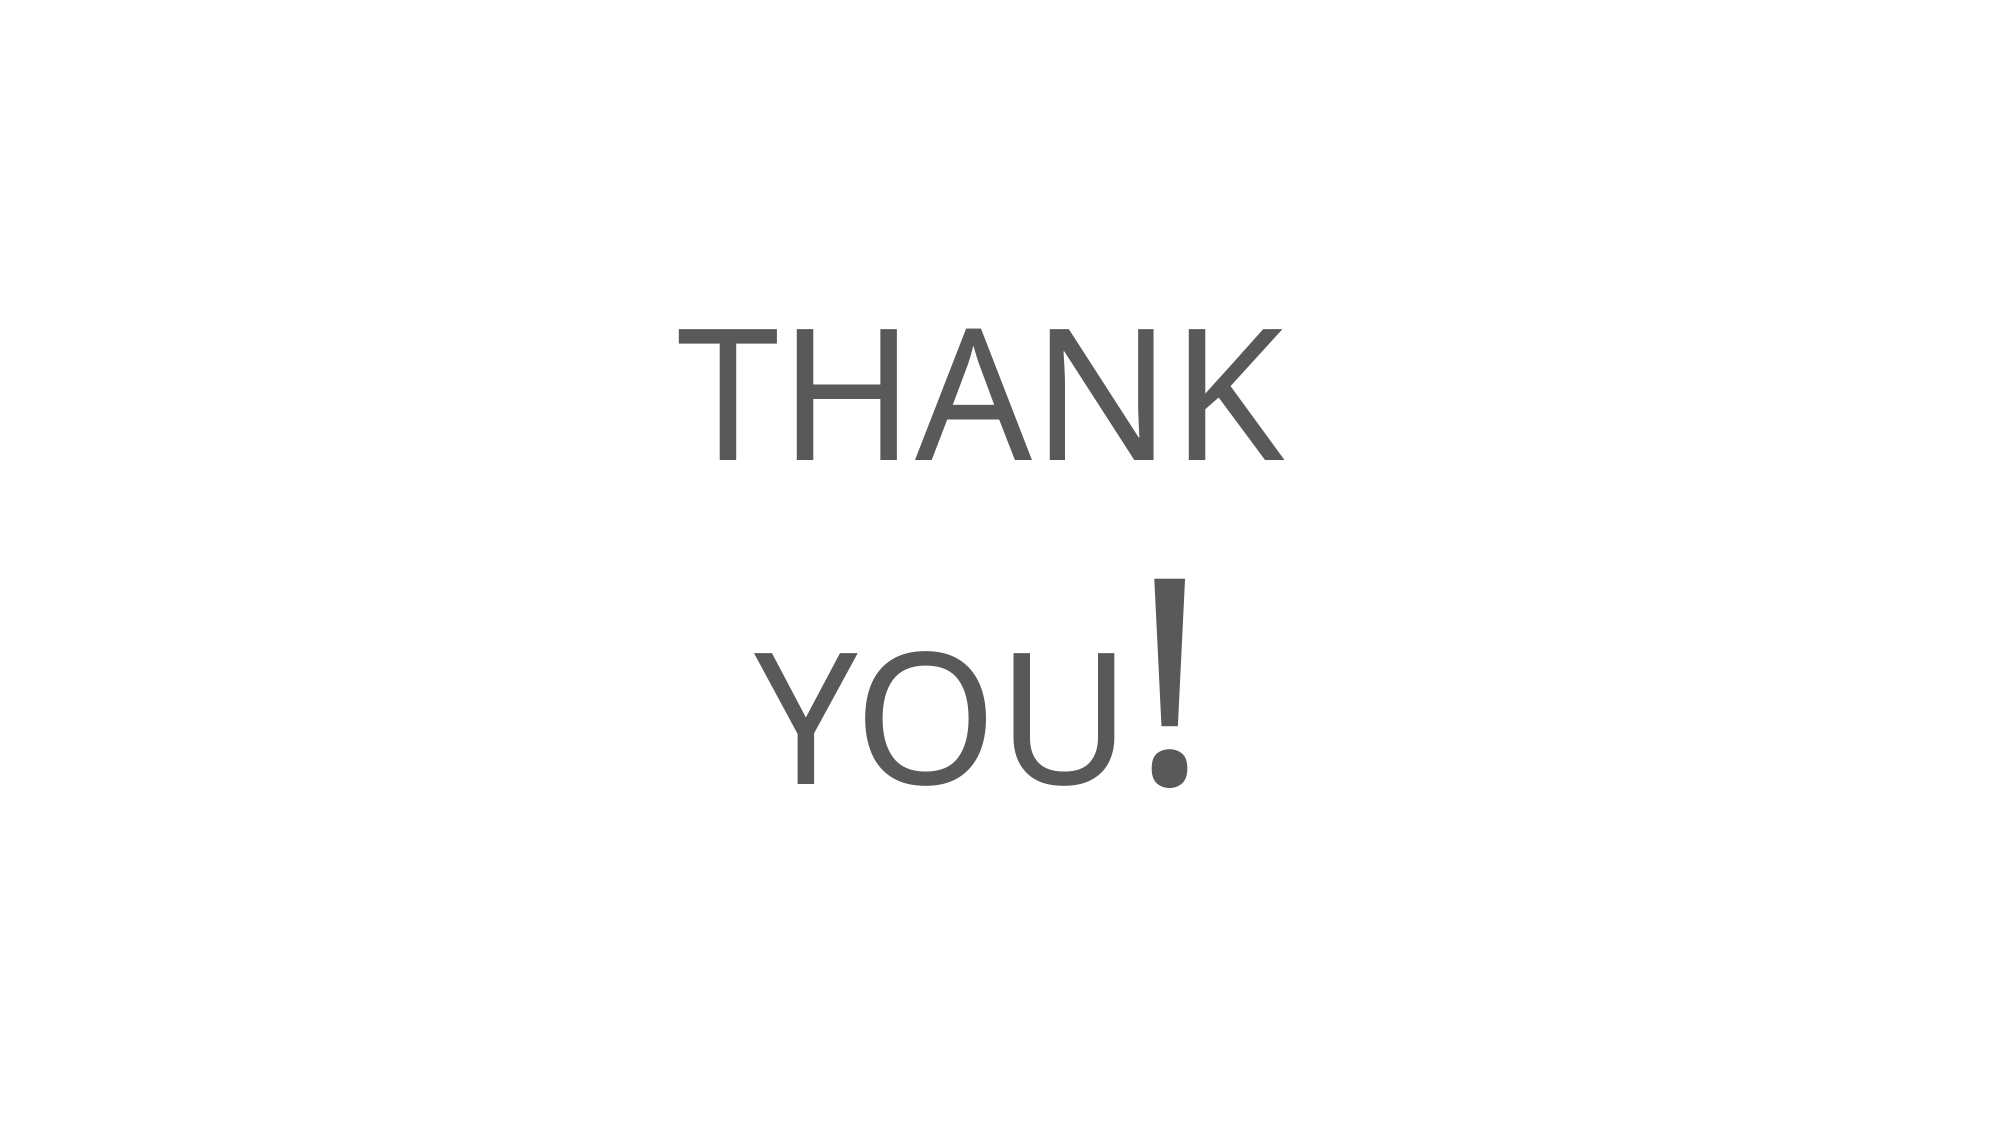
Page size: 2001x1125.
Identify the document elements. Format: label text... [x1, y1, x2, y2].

text_box THANK YOU! [199, 269, 1764, 850]
